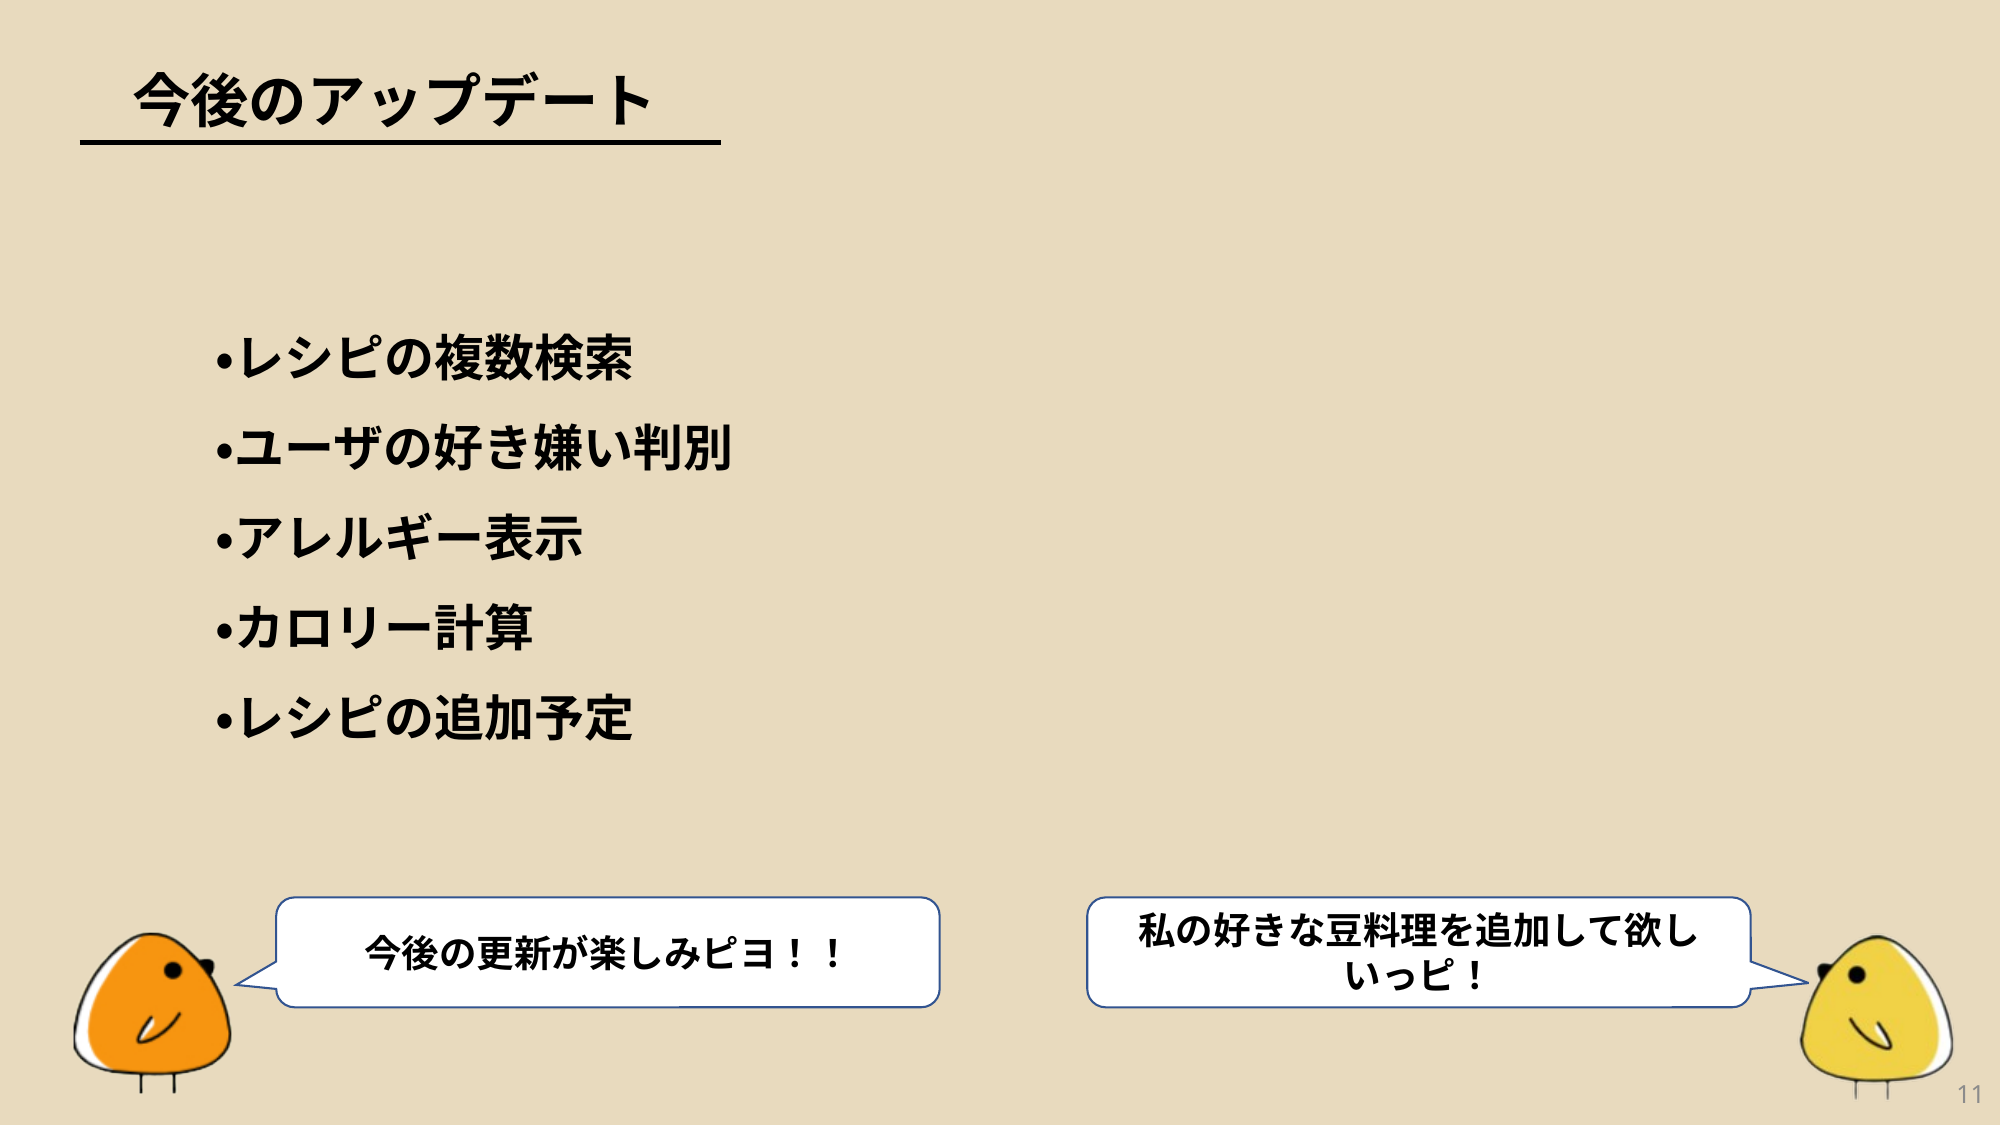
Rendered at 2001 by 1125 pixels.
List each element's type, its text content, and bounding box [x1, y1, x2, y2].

text_box 今後の更新が楽しみピヨ！！ [232, 896, 941, 1009]
slide_number 11 [1550, 1065, 2000, 1125]
text_box 今後のアップデート [117, 56, 786, 142]
picture [1778, 925, 1968, 1065]
text_box 私の好きな豆料理を追加して欲しいっピ！ [1086, 896, 1809, 1009]
text_box ・レシピの複数検索 ・ユーザの好き嫌い判別 ・アレルギー表示 ・カロリー計算 ・レシピの追加予定 [200, 289, 1088, 755]
picture [32, 892, 265, 1125]
